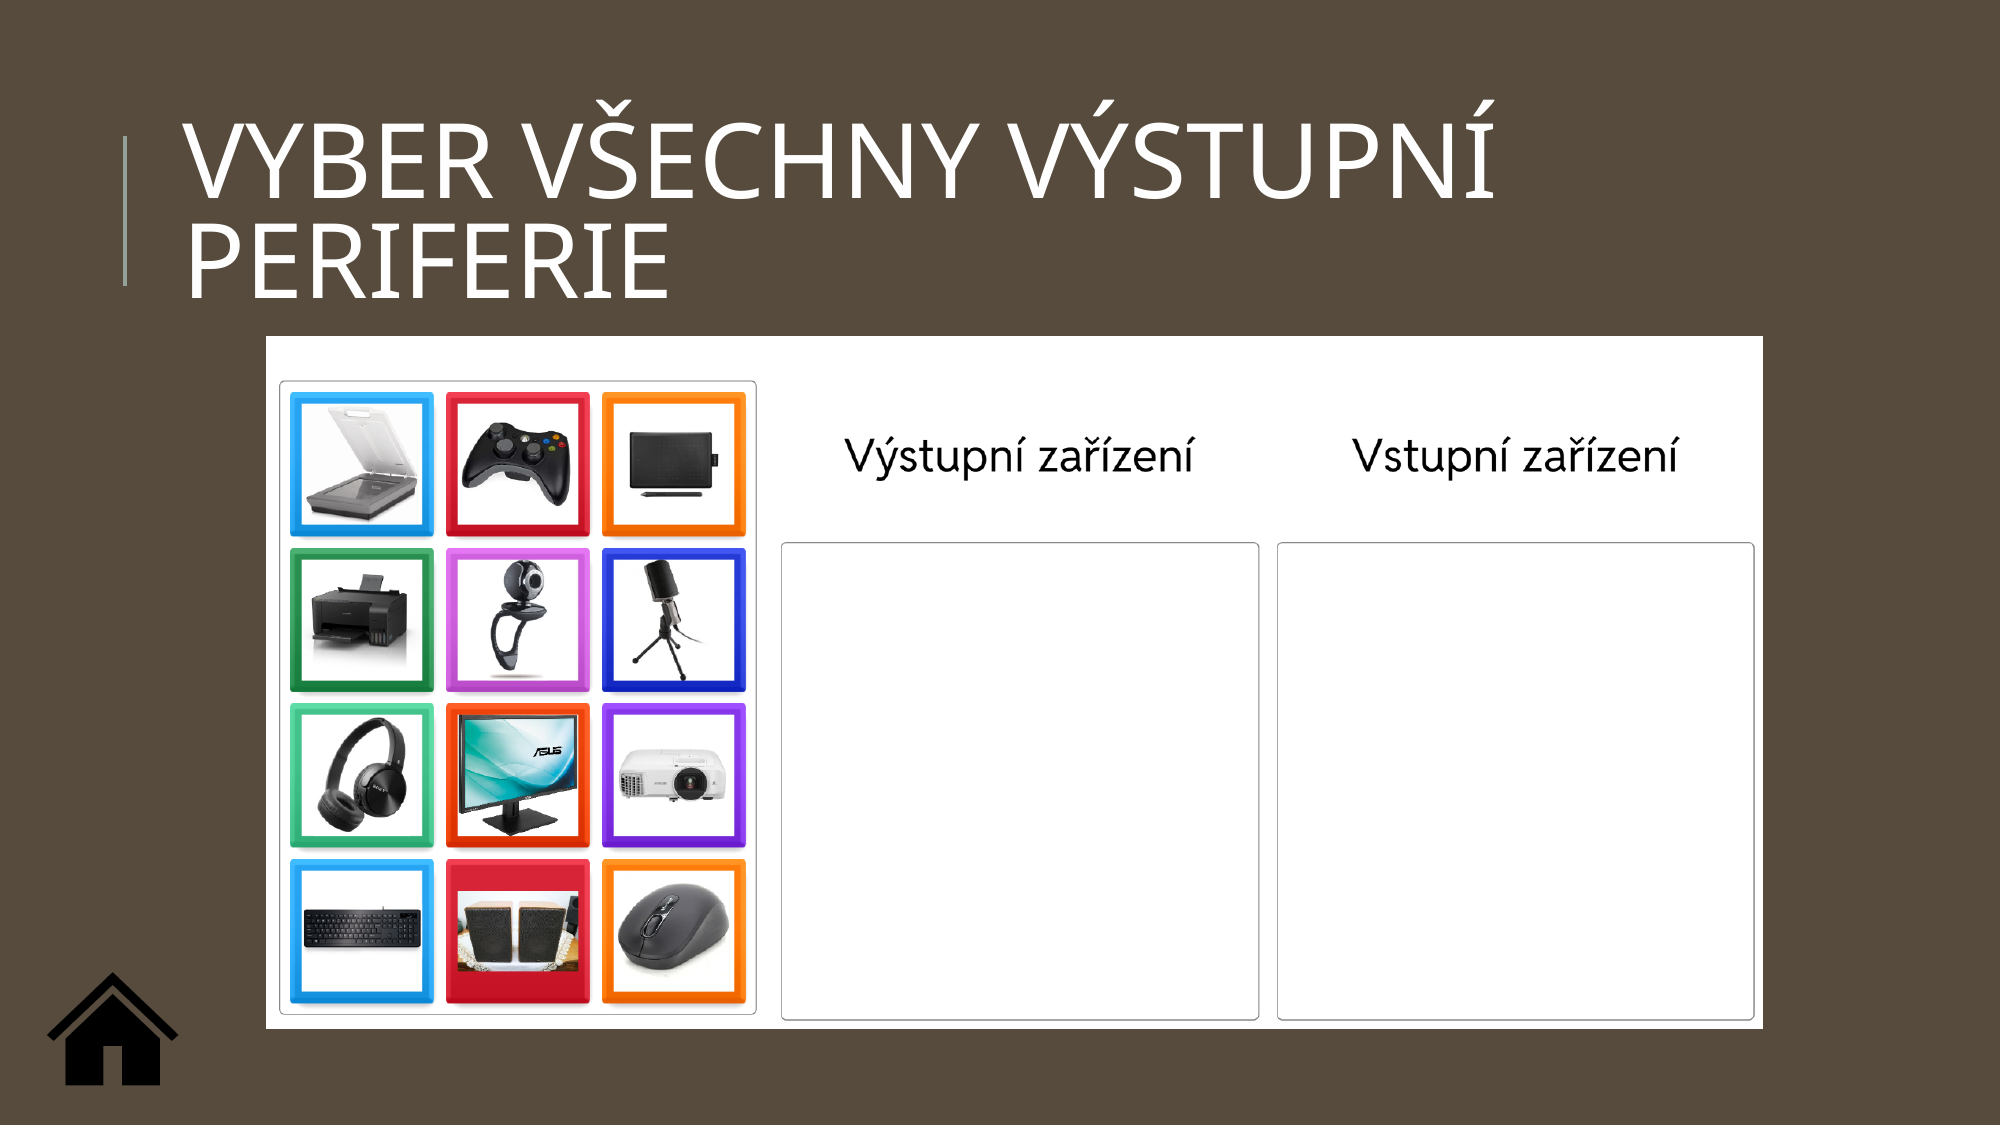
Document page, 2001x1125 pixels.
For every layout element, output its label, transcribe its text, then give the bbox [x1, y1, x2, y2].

picture [266, 336, 1763, 1030]
picture [36, 953, 188, 1105]
title VYBER VŠECHNY VÝSTUPNÍ PERIFERIE [168, 96, 1763, 342]
